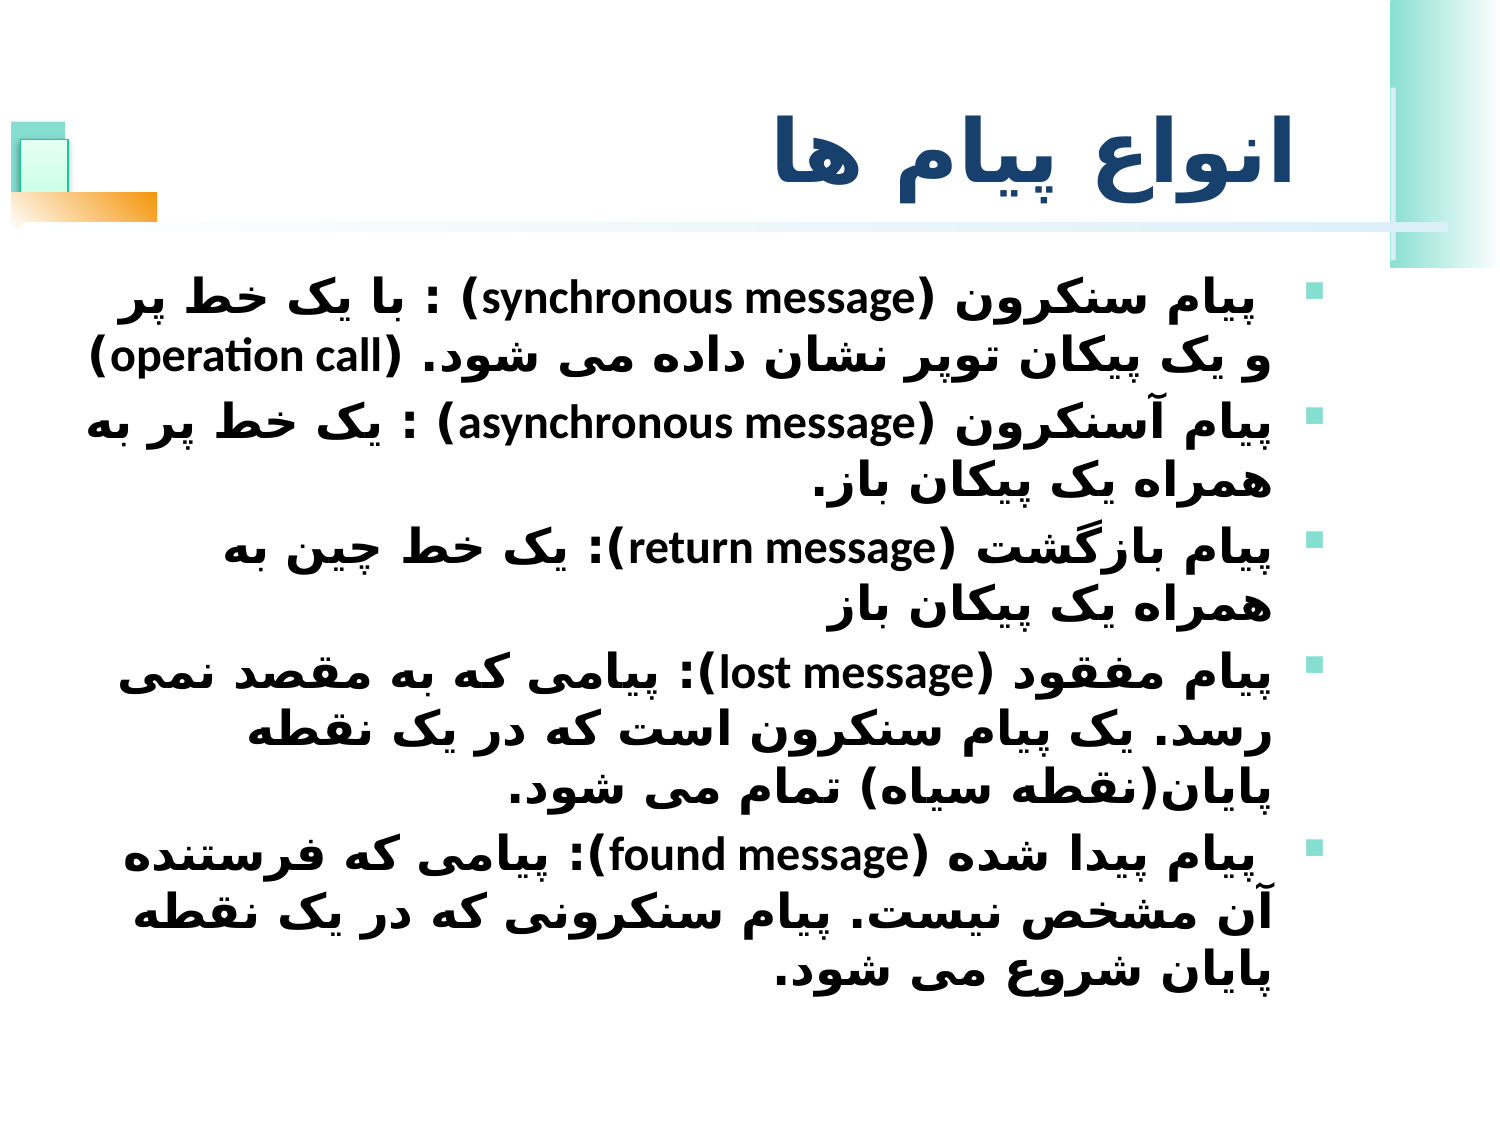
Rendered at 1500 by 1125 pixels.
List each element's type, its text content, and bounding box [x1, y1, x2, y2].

list پیام سنکرون (synchronous message) : با یک خط پر و یک پیکان توپر نشان داده می شود. (operation call) پیام آسنکرون (asynchronous message) : یک خط پر به همراه یک پیکان باز. پیام بازگشت (return message): یک خط چین به همراه یک پیکان باز پیام مفقود (lost message): پیامی که به مقصد نمی رسد. یک پیام سنکرون است که در یک نقطه پایان(نقطه سیاه) تمام می شود. پیام پیدا شده (found message): پیامی که فرستنده آن مشخص نیست. پیام سنکرونی که در یک نقطه پایان شروع می شود. [58, 257, 1337, 1044]
title انواع پیام ها [46, 19, 1313, 208]
